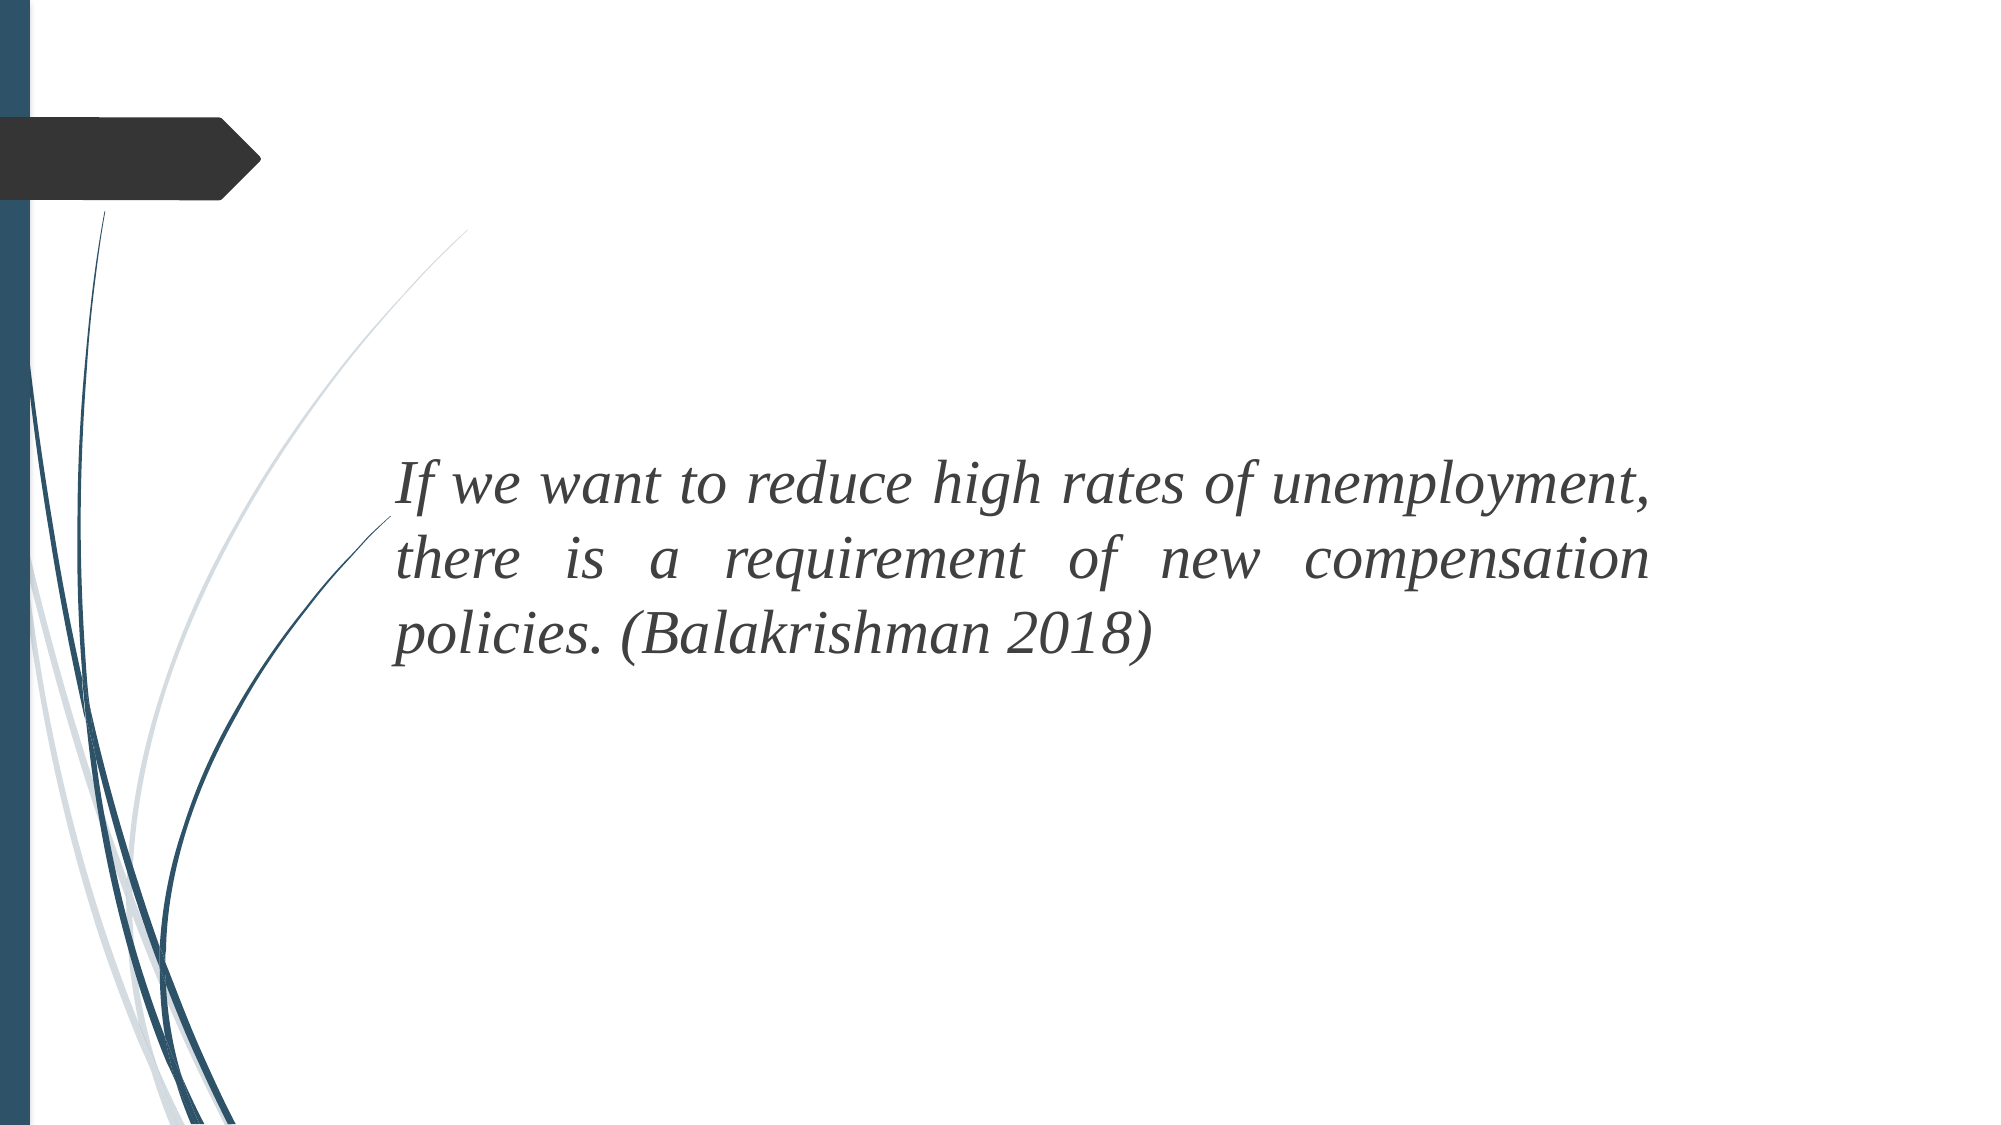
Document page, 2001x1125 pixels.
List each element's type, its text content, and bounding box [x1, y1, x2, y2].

list If we want to reduce high rates of unemployment, there is a requirement of new compensation policies. (Balakrishman 2018) [380, 433, 1668, 798]
